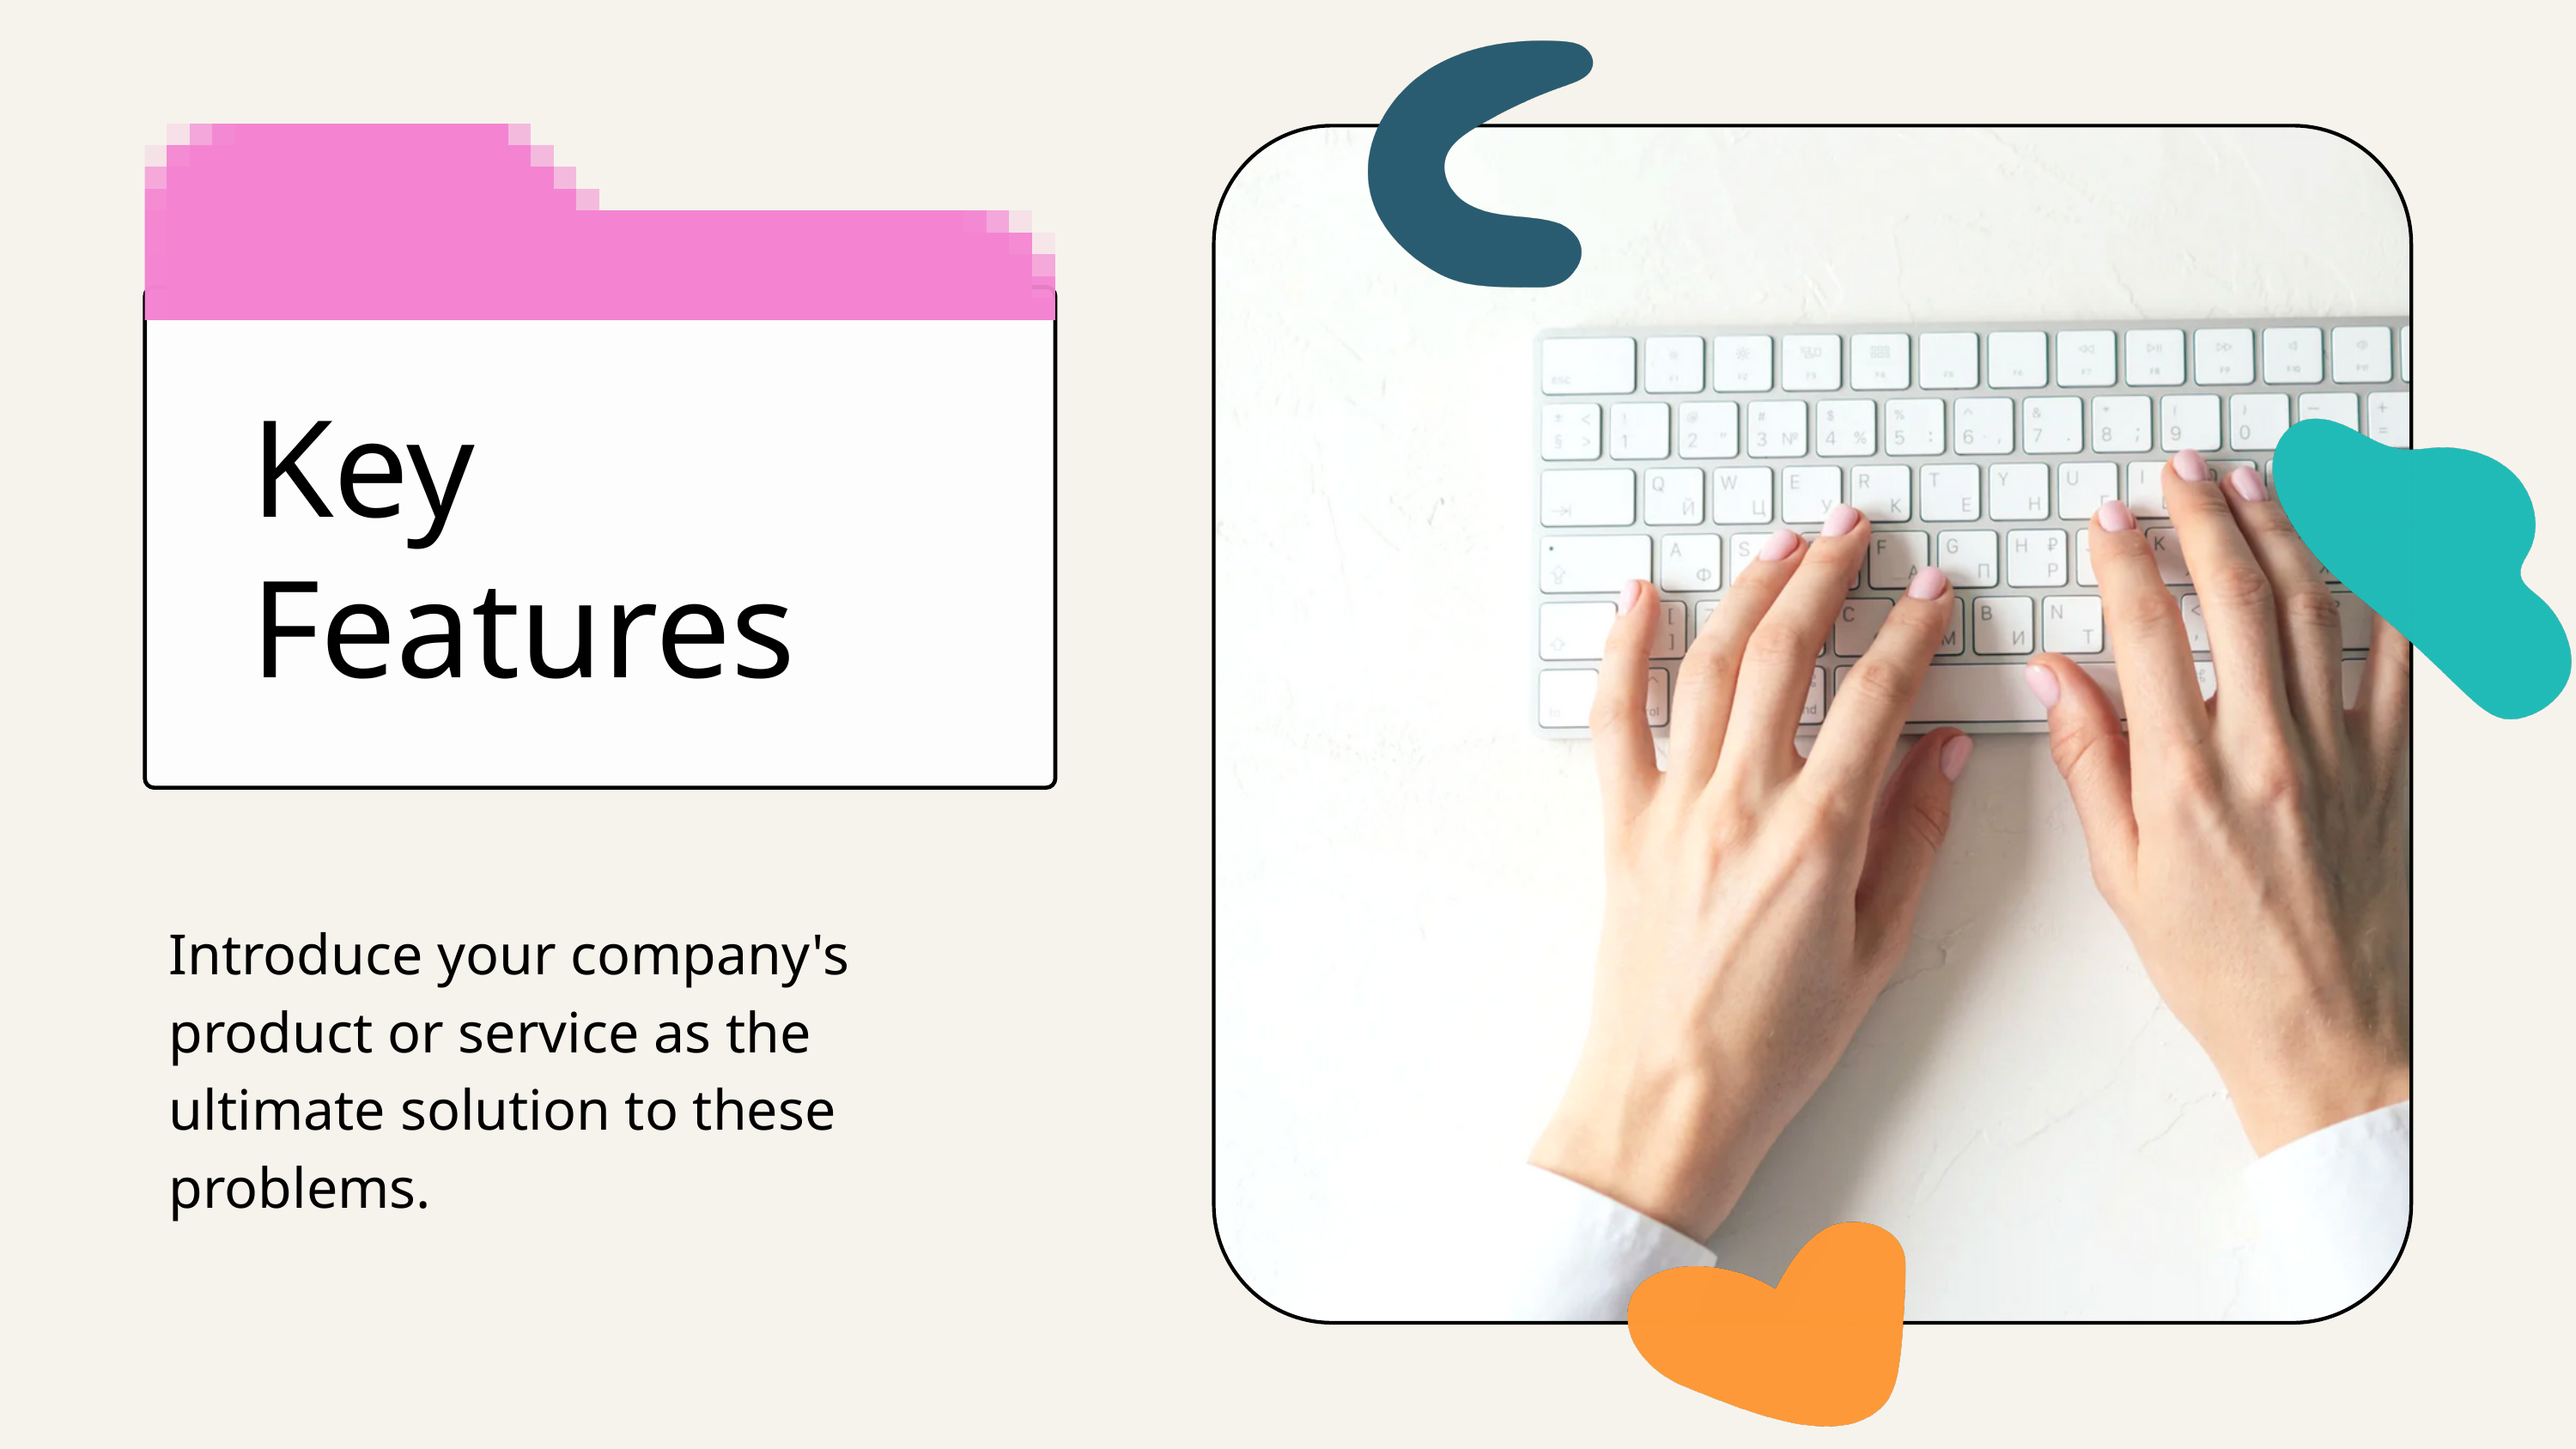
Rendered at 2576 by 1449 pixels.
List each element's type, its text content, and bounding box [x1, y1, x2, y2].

text_box [144, 124, 1055, 286]
text_box [1364, 39, 1594, 121]
text_box Introduce your company's product or service as the ultimate solution to these problems. [168, 908, 1031, 1219]
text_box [144, 287, 1056, 788]
text_box [2418, 415, 2576, 724]
text_box [1623, 1333, 1906, 1449]
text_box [1212, 124, 2414, 1325]
